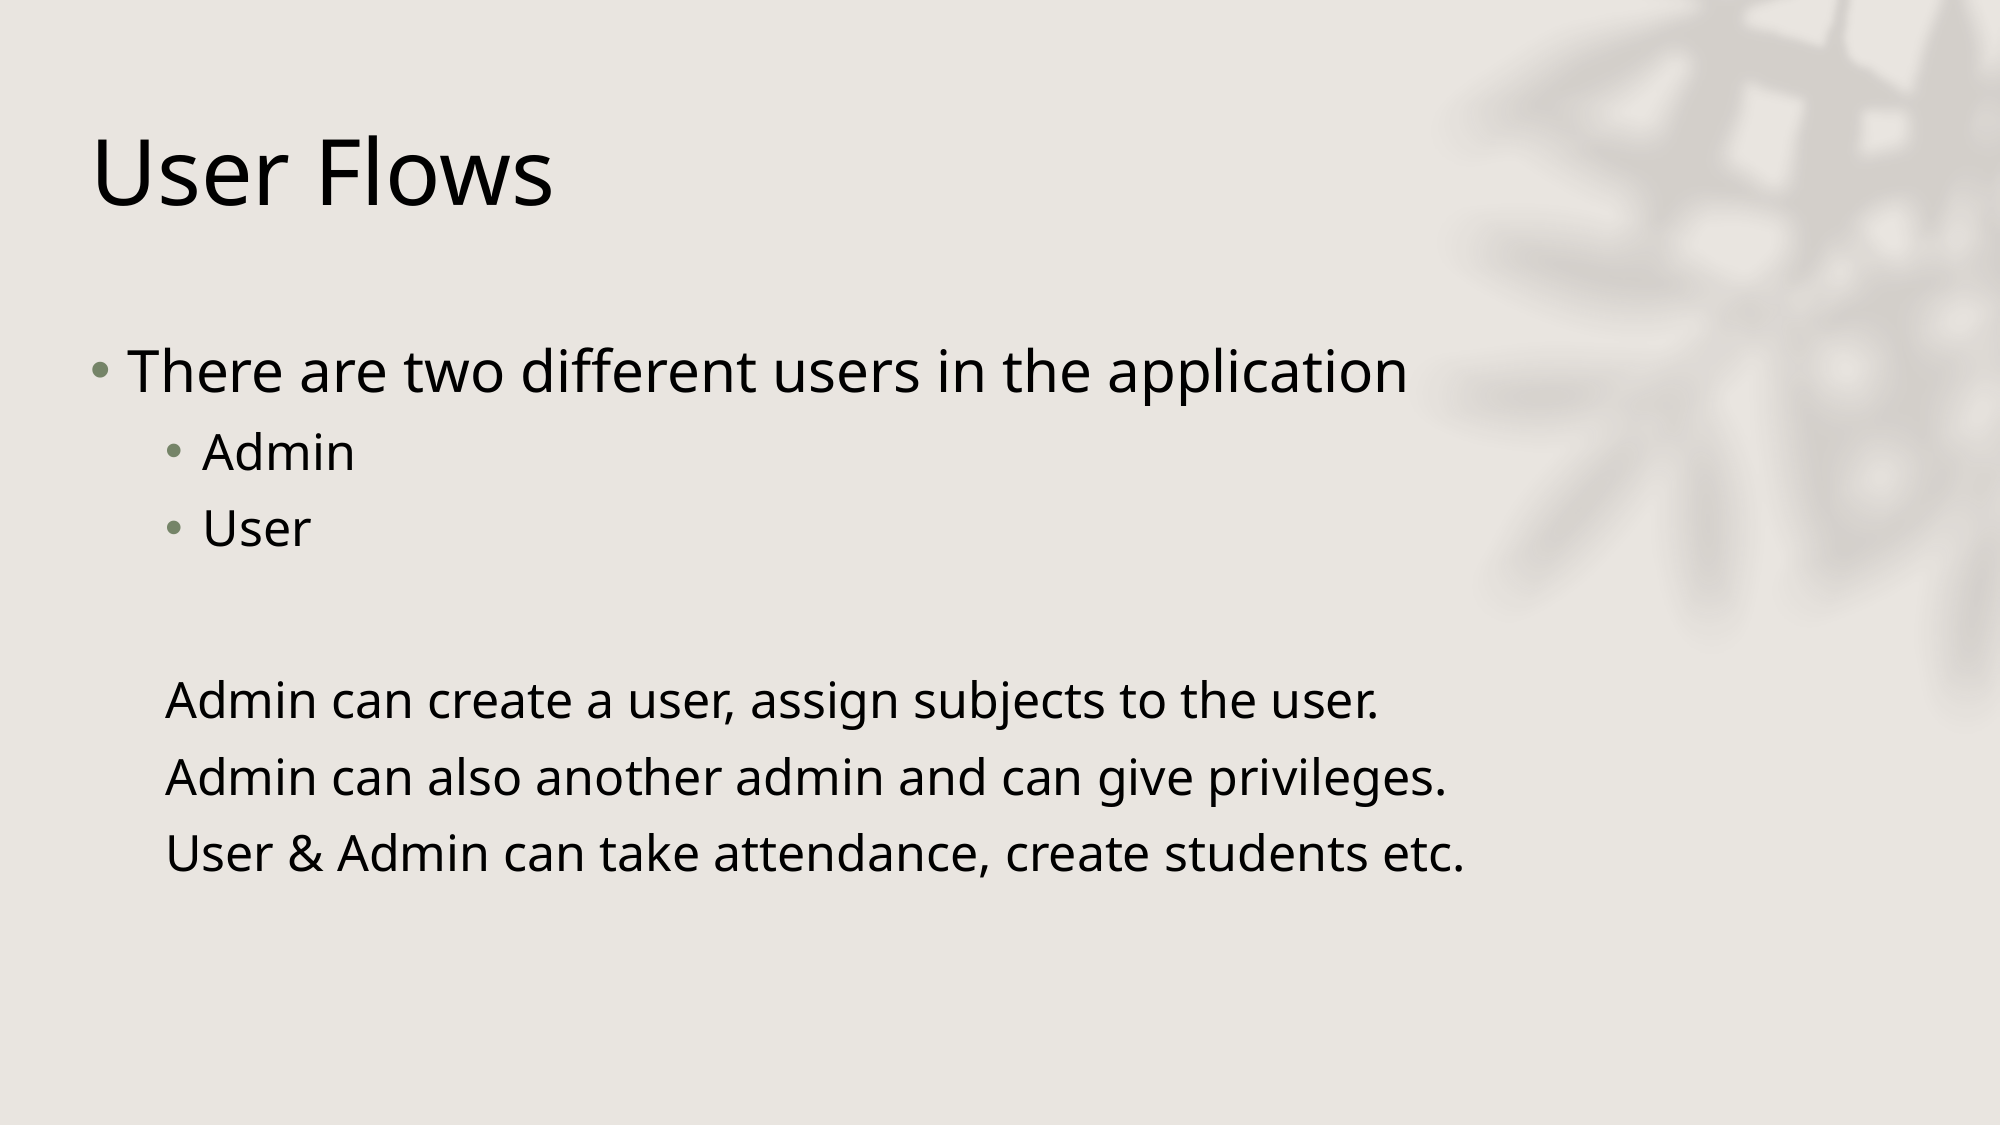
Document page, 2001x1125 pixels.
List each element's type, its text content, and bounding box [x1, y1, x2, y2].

list There are two different users in the application Admin User Admin can create a user, assign subjects to the user. Admin can also another admin and can give privileges. User & Admin can take attendance, create students etc. [75, 319, 1925, 1009]
title User Flows [75, 60, 1863, 278]
